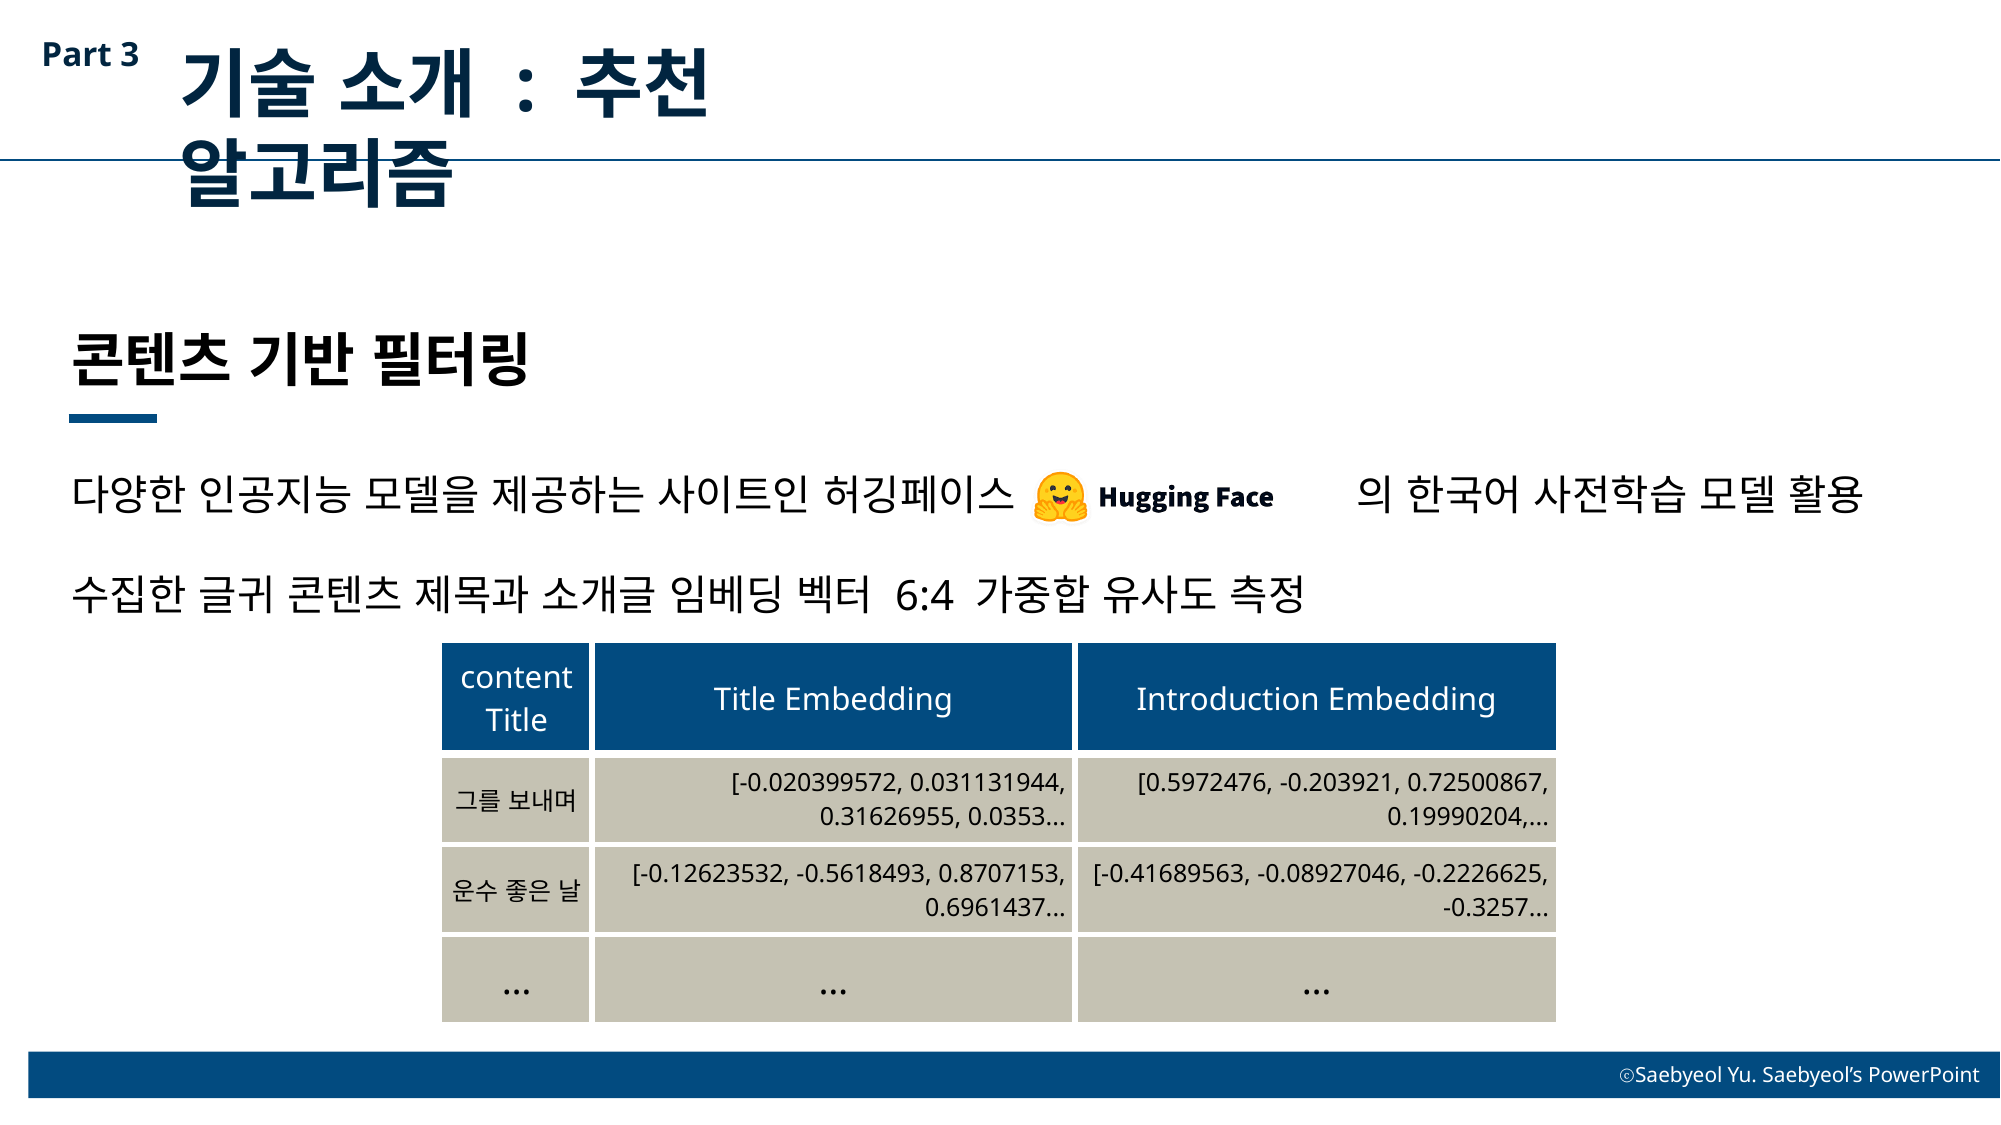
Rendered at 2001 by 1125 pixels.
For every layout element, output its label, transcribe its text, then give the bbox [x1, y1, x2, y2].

text_box 다양한 인공지능 모델을 제공하는 사이트인 허깅페이스 의 한국어 사전학습 모델 활용 수집한 글귀 콘텐츠 제목과 소개글 임베딩 벡터 6:4 가중합 유사도 측정 [56, 461, 1986, 627]
table_header Title Embedding [595, 643, 1072, 750]
text_box 기술 소개 : 추천 알고리즘 [165, 161, 1000, 224]
text_box 기술 소개 : 추천 알고리즘 [165, 28, 1000, 159]
table_cell [-0.12623532, -0.5618493, 0.8707153, 0.6961437... [595, 847, 1072, 932]
table_cell 운수 좋은 날 [442, 847, 589, 932]
table_cell [-0.020399572, 0.031131944, 0.31626955, 0.0353... [595, 758, 1072, 842]
text_box Part 3 [26, 26, 165, 81]
table_header Introduction Embedding [1078, 643, 1556, 750]
table_cell … [1078, 937, 1556, 1022]
picture [1020, 461, 1288, 533]
table_header content Title [442, 643, 589, 750]
table_cell … [442, 937, 589, 1022]
table_cell … [595, 937, 1072, 1022]
text_box 콘텐츠 기반 필터링 [56, 315, 560, 401]
table_cell 그를 보내며 [442, 758, 589, 842]
table_cell [0.5972476, -0.203921, 0.72500867, 0.19990204,... [1078, 758, 1556, 842]
table_cell [-0.41689563, -0.08927046, -0.2226625, -0.3257... [1078, 847, 1556, 932]
